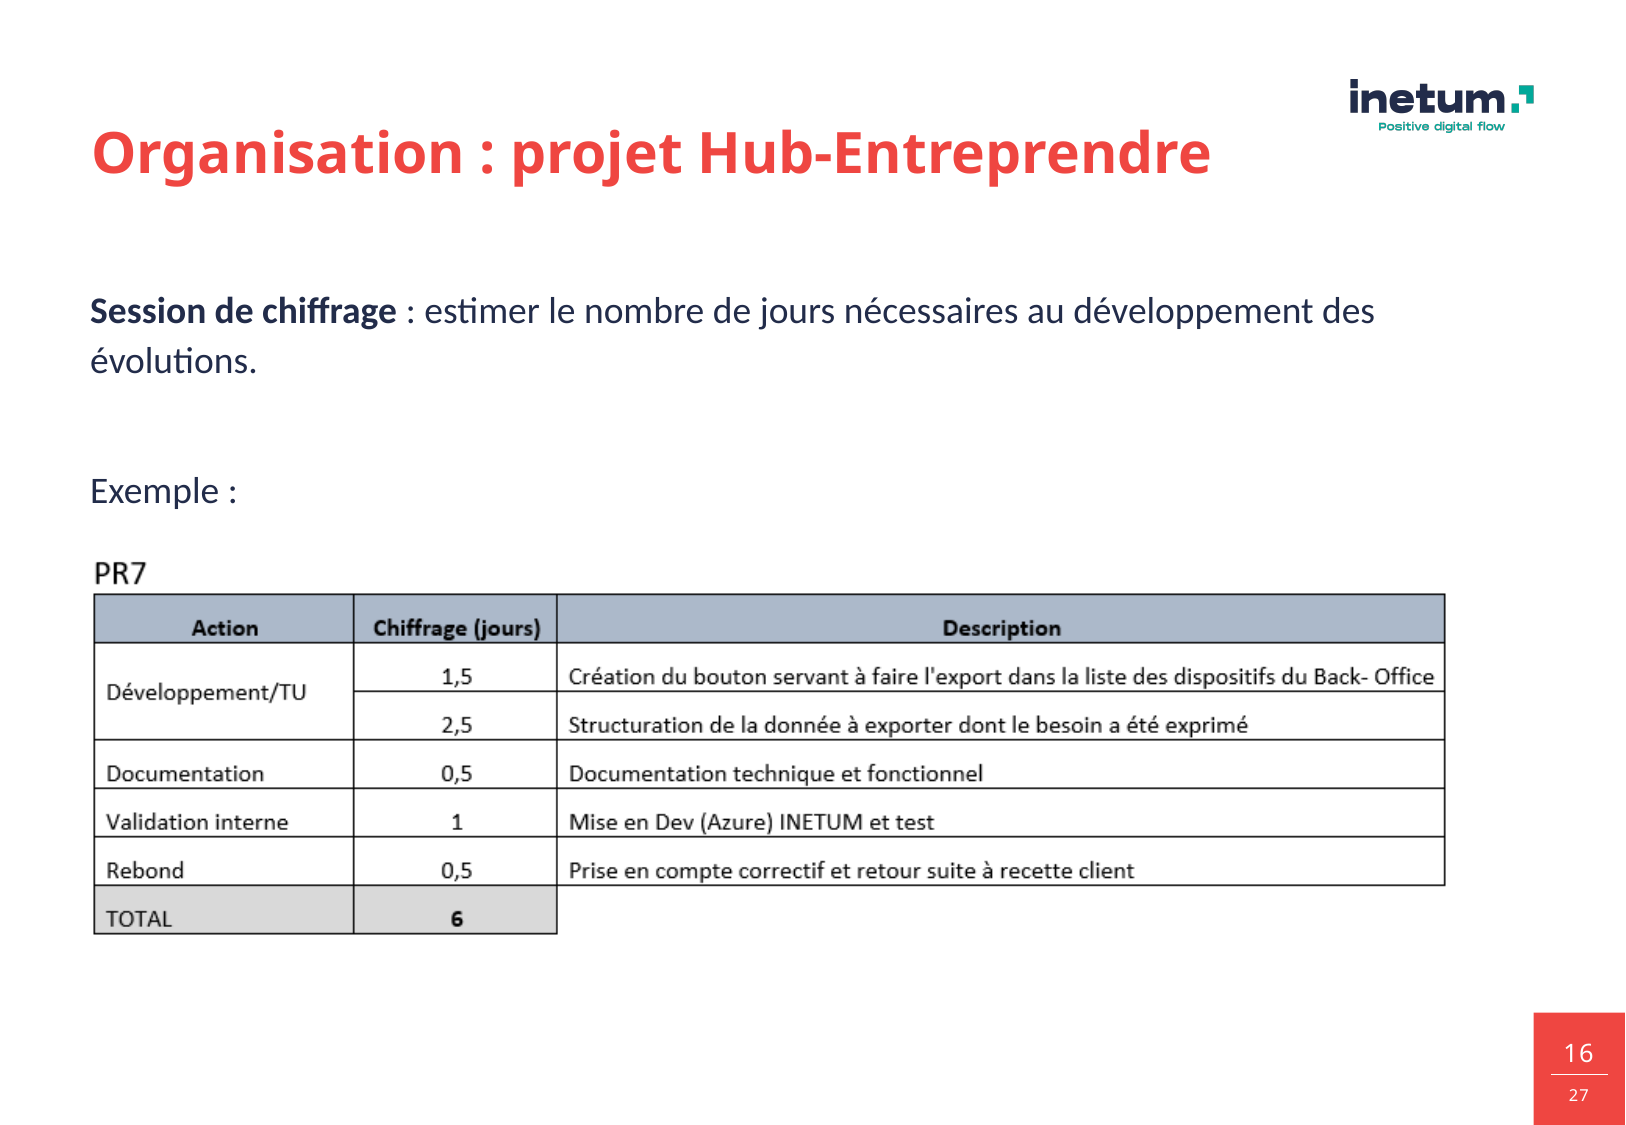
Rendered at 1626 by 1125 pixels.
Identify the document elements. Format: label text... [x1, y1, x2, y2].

picture [74, 539, 1488, 953]
picture [1350, 79, 1534, 133]
list Session de chiffrage : estimer le nombre de jours nécessaires au développement des évolutions. Exemple : [90, 264, 1517, 513]
title Organisation : projet Hub-Entreprendre [90, 114, 1509, 187]
